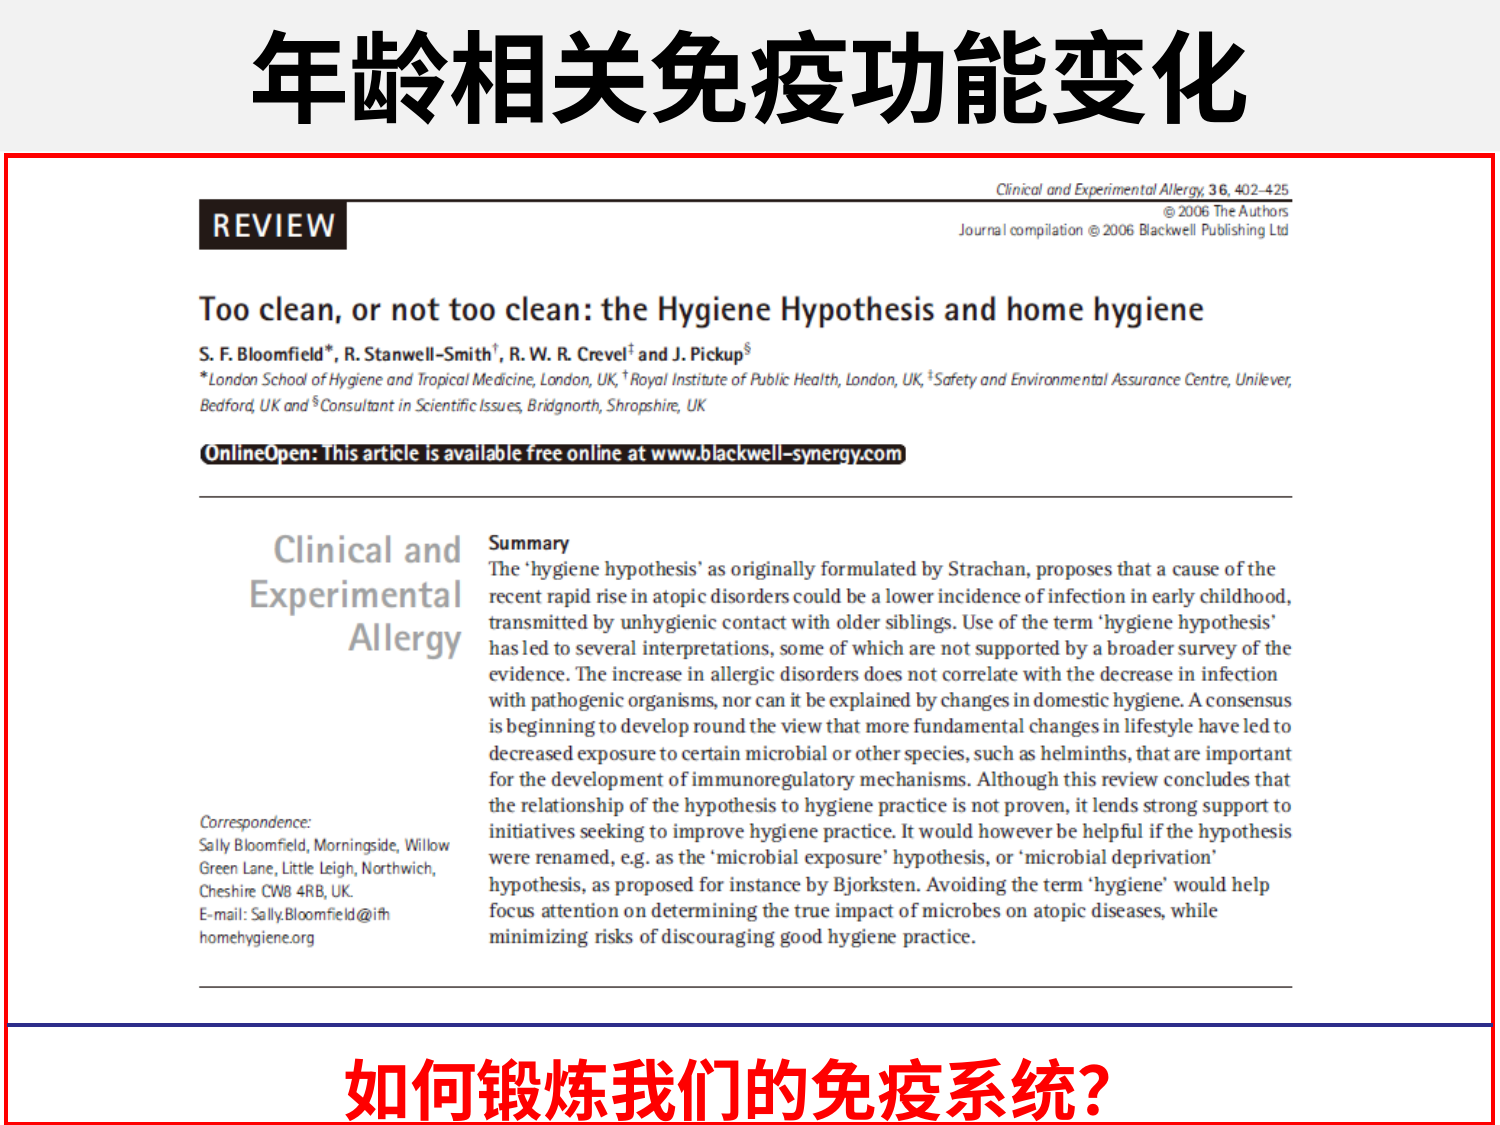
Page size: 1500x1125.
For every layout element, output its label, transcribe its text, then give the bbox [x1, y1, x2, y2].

text_box [5, 155, 1494, 1124]
picture [182, 171, 1306, 999]
text_box 如何锻炼我们的免疫系统？ [50, 1016, 1438, 1023]
text_box 如何锻炼我们的免疫系统？ [50, 1027, 1438, 1113]
text_box 年龄相关免疫功能变化 [0, 0, 1500, 152]
